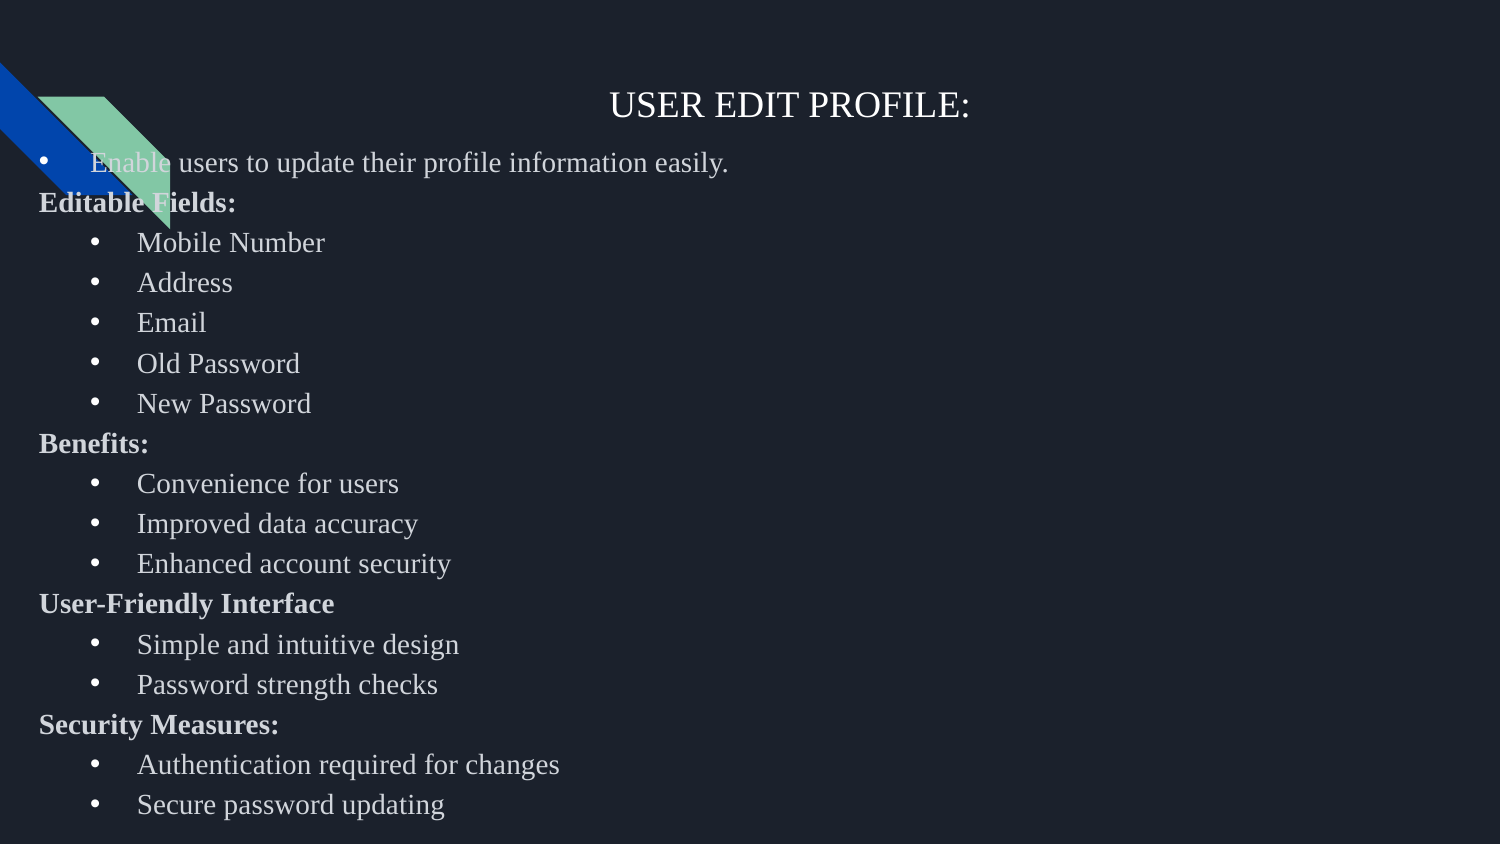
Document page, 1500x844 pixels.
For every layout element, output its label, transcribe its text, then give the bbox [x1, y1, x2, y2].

title USER EDIT PROFILE: [212, 64, 1368, 122]
list Enable users to update their profile information easily. Editable Fields: Mobile Number Address Email Old Password New Password Benefits: Convenience for users Improved data accuracy Enhanced account security User-Friendly Interface Simple and intuitive design Password strength checks Security Measures: Authentication required for changes Secure password updating [0, 122, 1500, 844]
